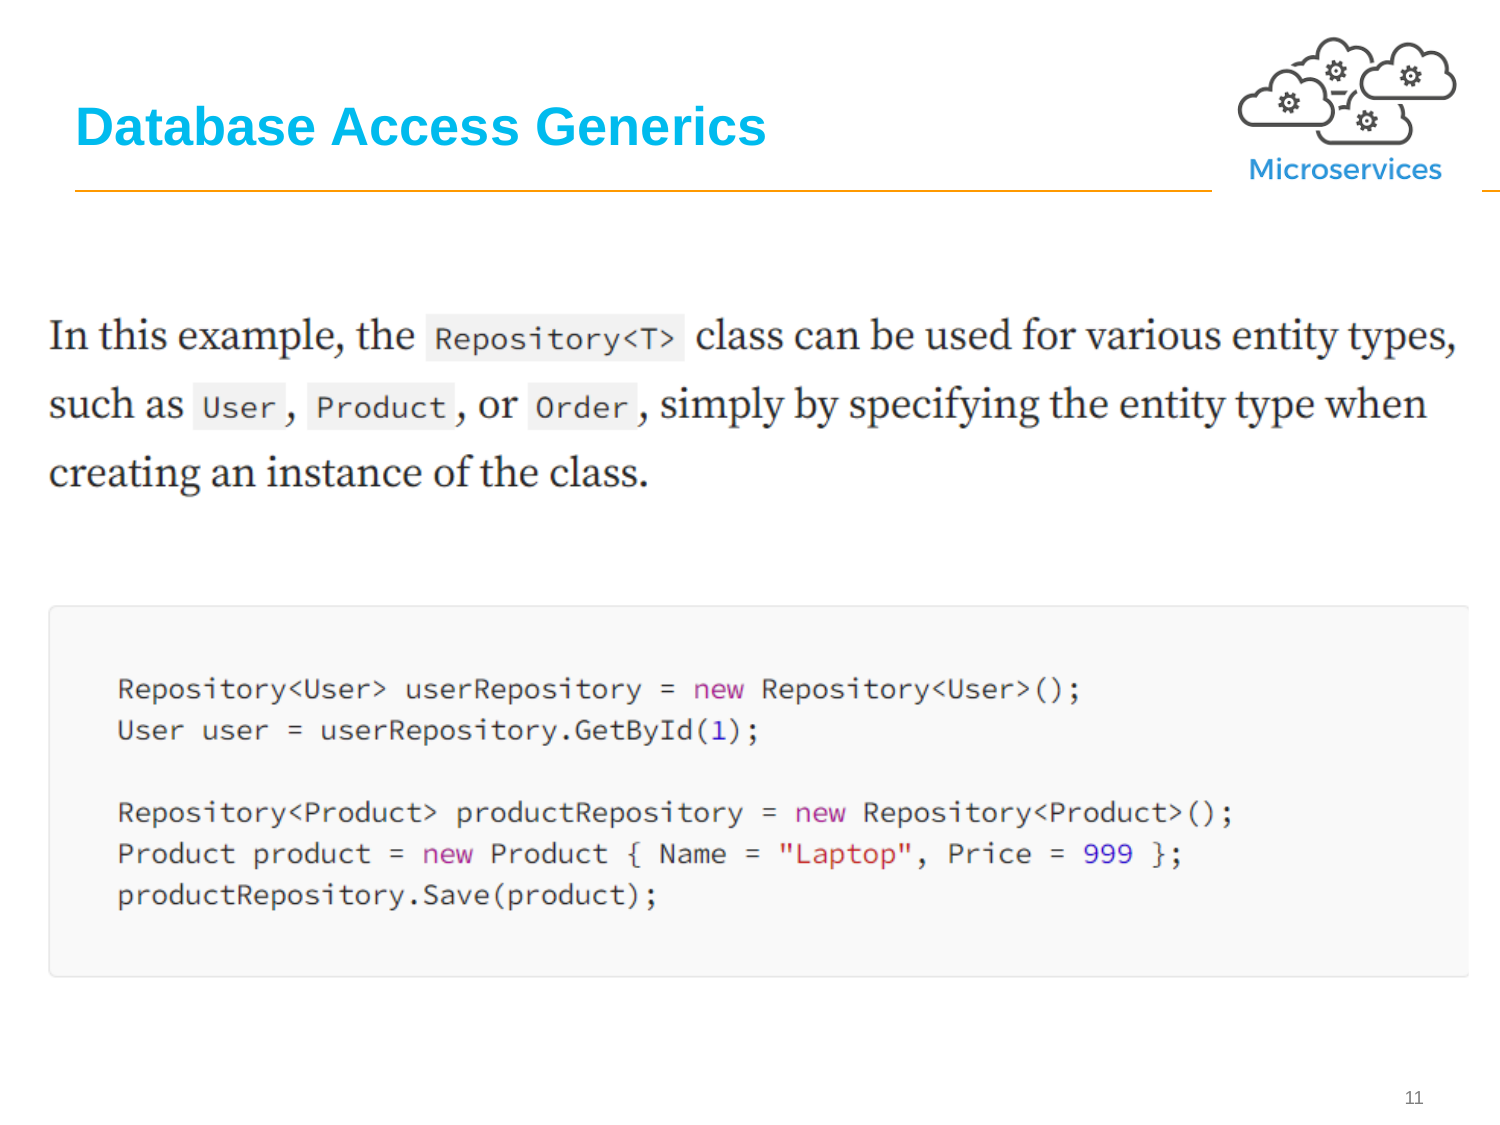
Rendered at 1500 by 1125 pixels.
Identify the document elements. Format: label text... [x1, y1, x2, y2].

picture [1212, 1, 1482, 203]
picture [30, 299, 1469, 993]
title Database Access Generics [75, 27, 1422, 157]
